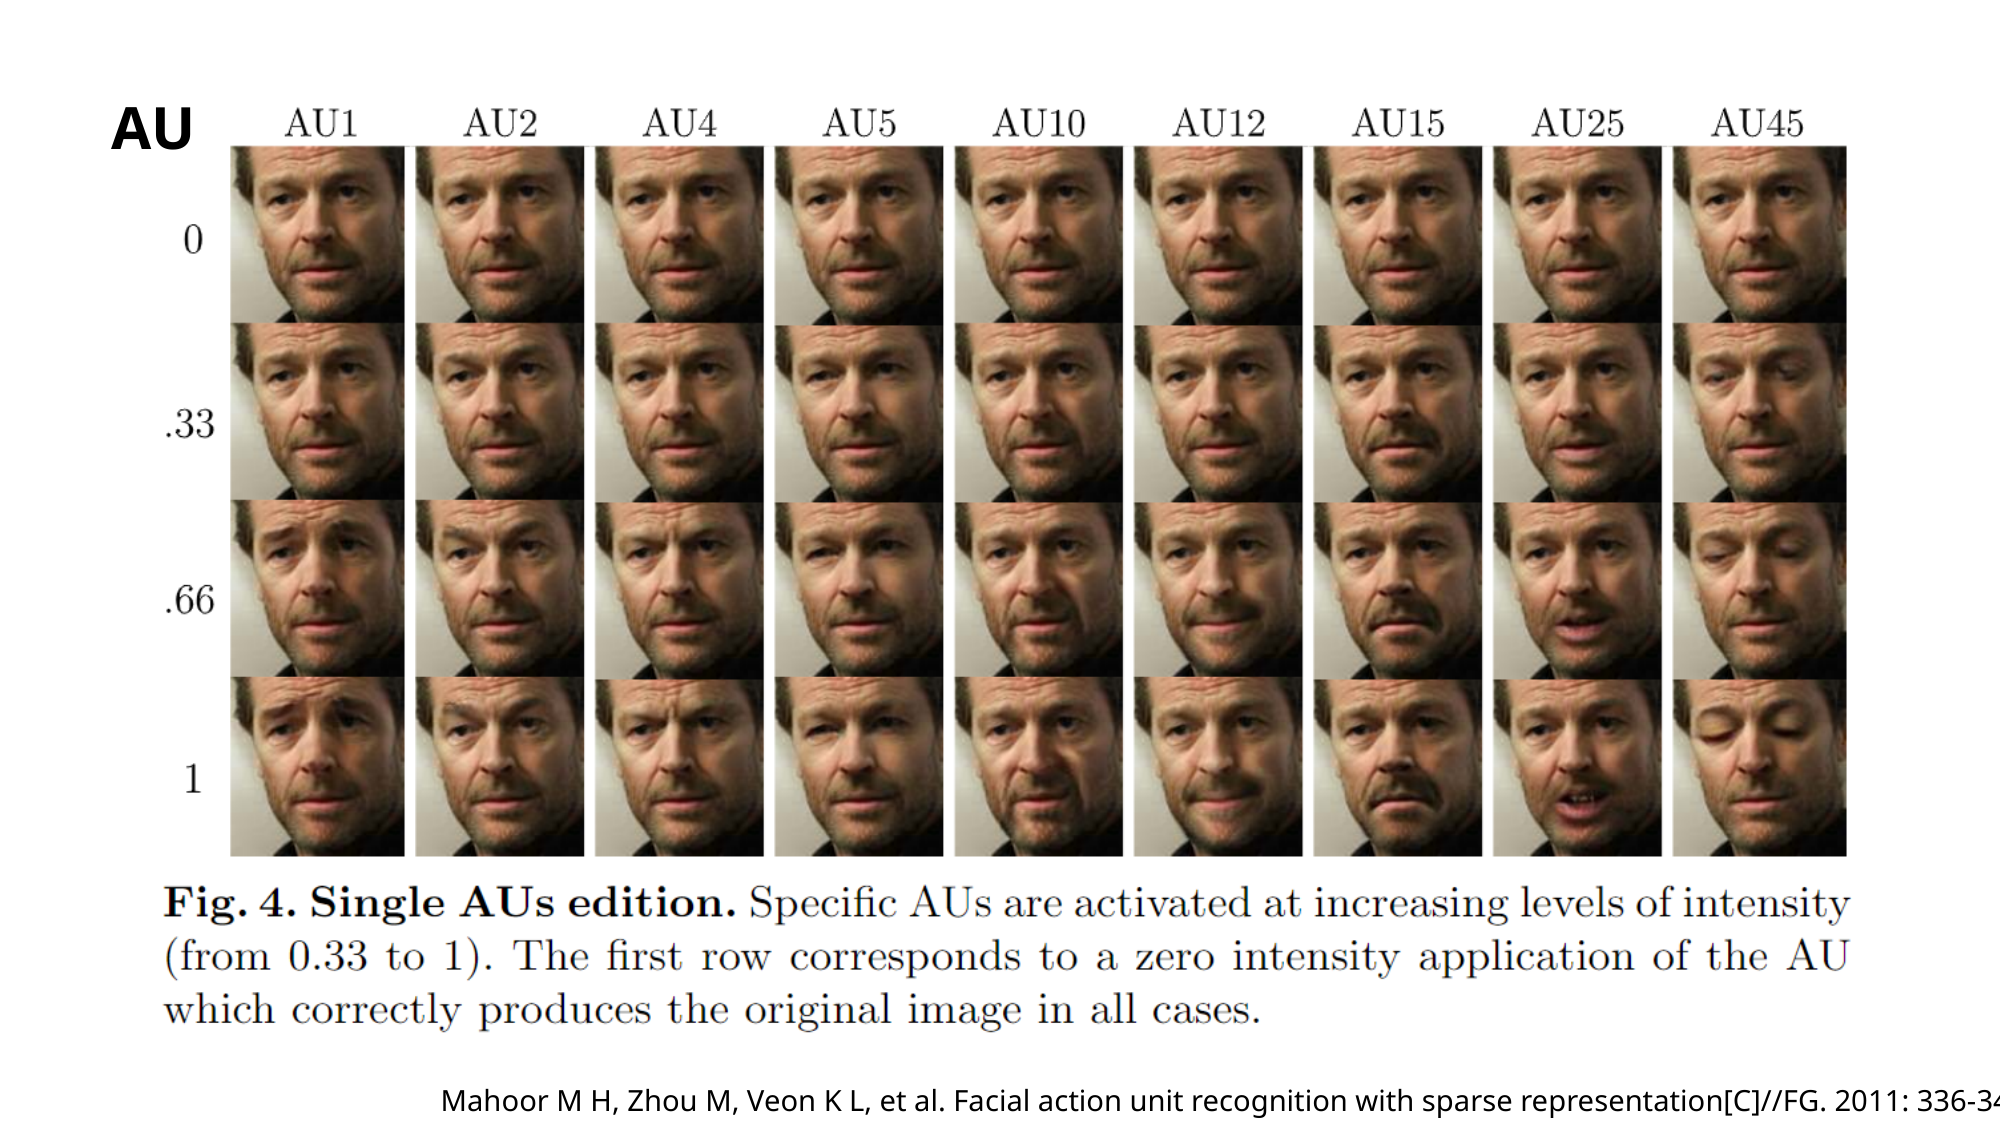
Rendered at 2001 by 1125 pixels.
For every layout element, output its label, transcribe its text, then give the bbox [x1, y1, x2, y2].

text_box Mahoor M H, Zhou M, Veon K L, et al. Facial action unit recognition with sparse representation[C]//FG. 2011: 336-342. [425, 1074, 2000, 1125]
text_box AU [96, 83, 458, 169]
picture [128, 90, 1872, 1035]
